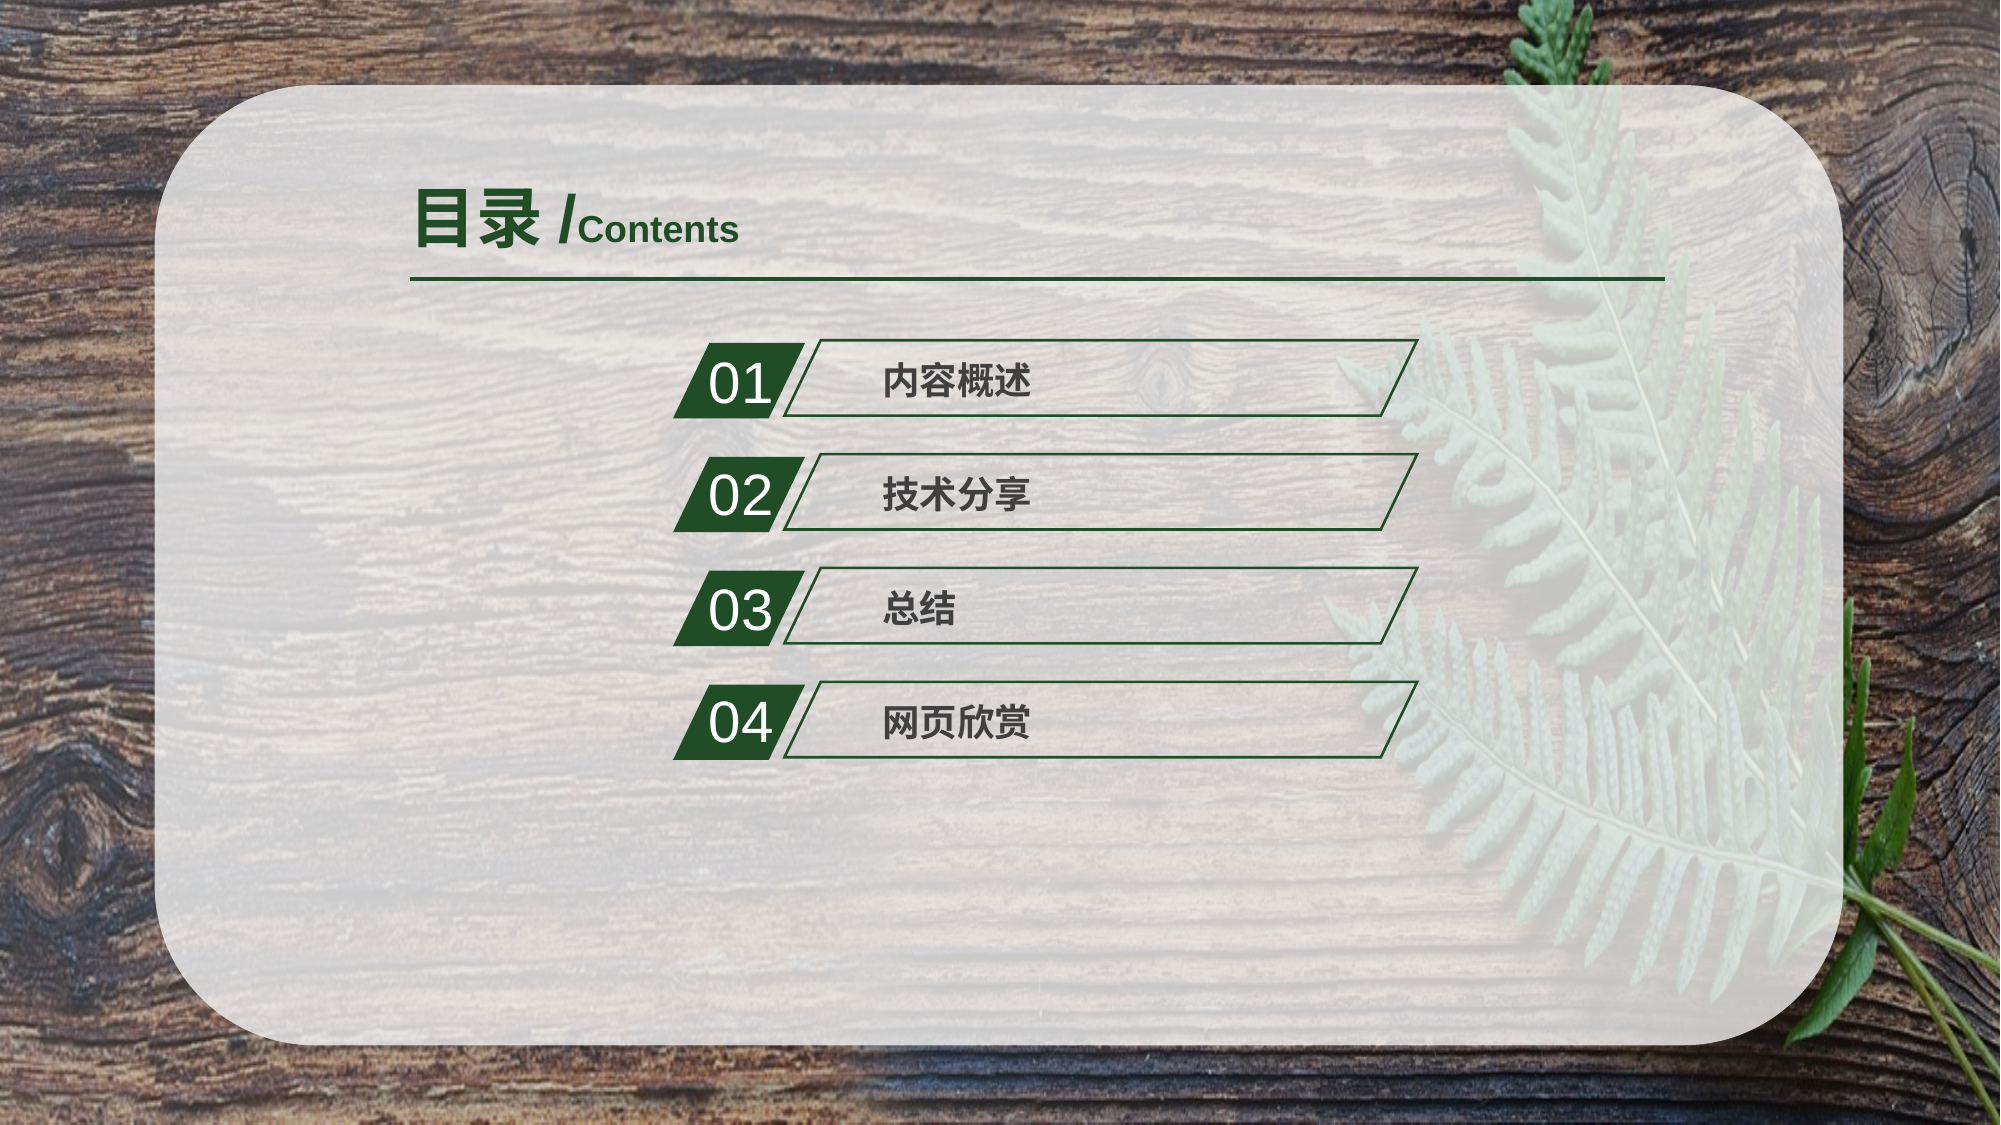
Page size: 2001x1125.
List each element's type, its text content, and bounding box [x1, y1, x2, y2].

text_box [784, 454, 1418, 530]
picture [0, 0, 2000, 1125]
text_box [784, 340, 1418, 416]
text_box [784, 681, 1418, 758]
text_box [672, 676, 820, 763]
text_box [672, 449, 820, 536]
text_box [672, 337, 820, 424]
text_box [784, 567, 1418, 644]
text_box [672, 564, 820, 651]
text_box 目录/Contents [389, 175, 760, 258]
